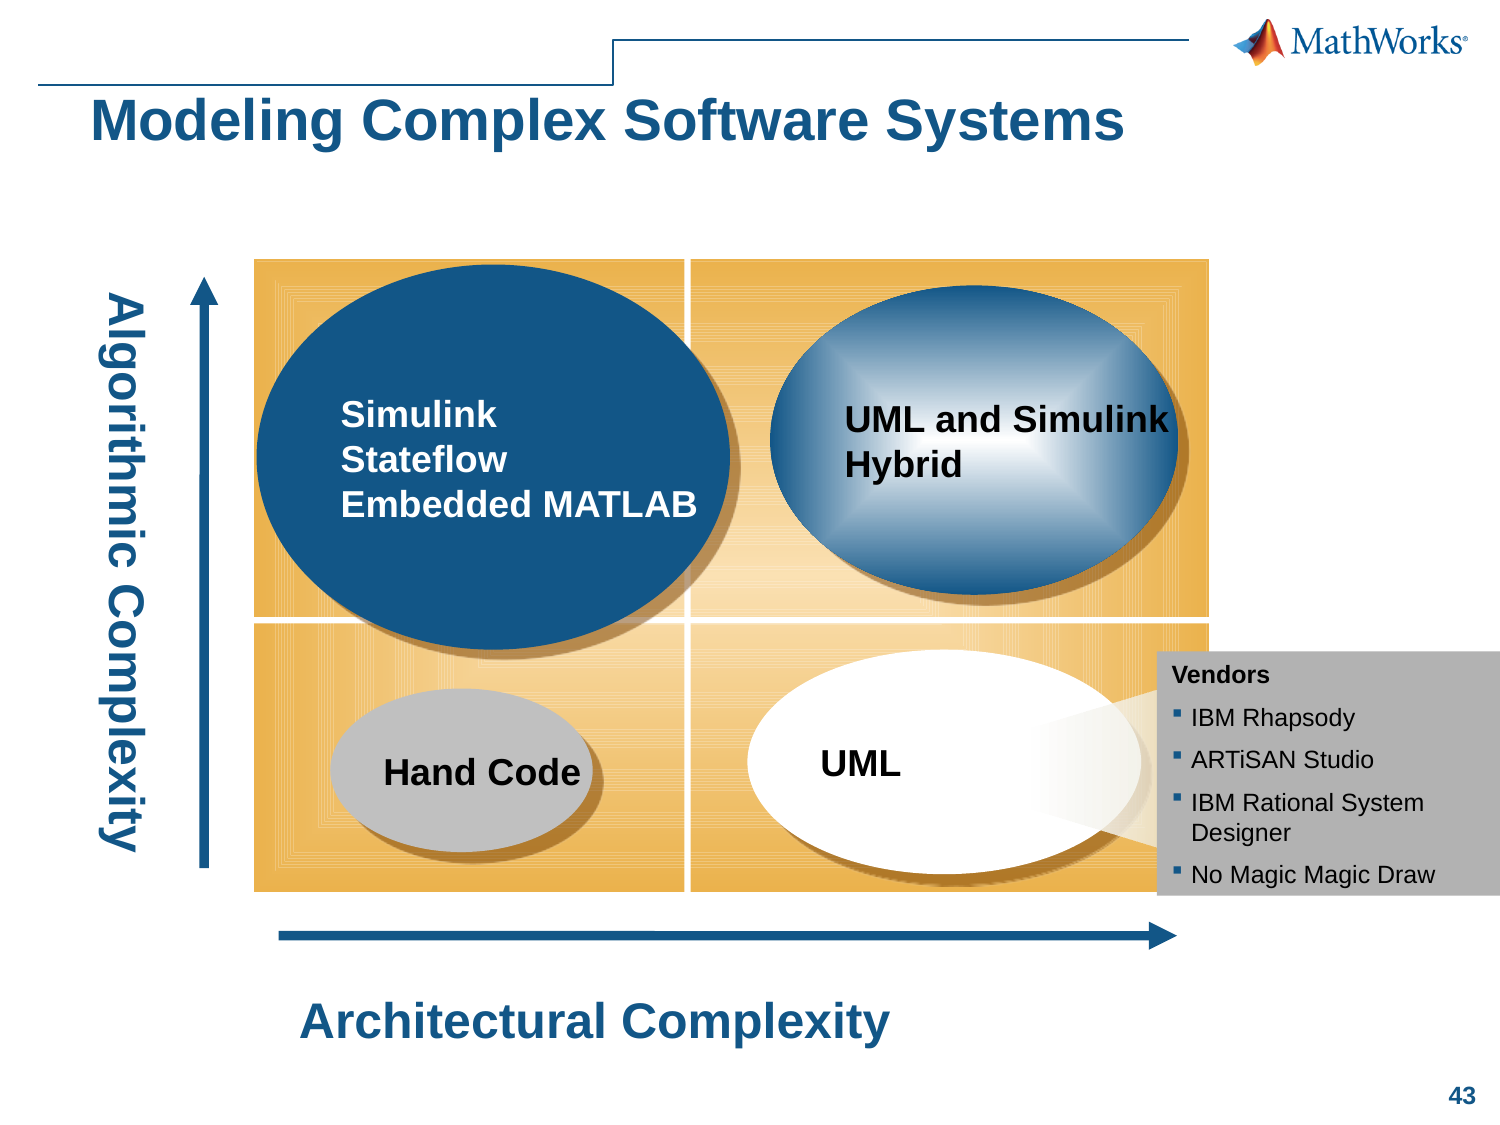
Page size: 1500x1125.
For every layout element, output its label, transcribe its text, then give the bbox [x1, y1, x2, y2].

text_box [278, 929, 1178, 942]
text_box Architectural Complexity [284, 981, 1190, 1056]
text_box Vendors IBM Rhapsody ARTiSAN Studio IBM Rational System Designer No Magic Magic Draw [1156, 651, 1500, 896]
text_box [1031, 689, 1156, 847]
text_box [250, 621, 1213, 896]
text_box UML [748, 650, 1111, 874]
text_box [250, 255, 1213, 620]
title Modeling Complex Software Systems [75, 75, 1400, 238]
text_box Simulink Stateflow Embedded MATLAB [256, 264, 730, 650]
text_box Hand Code [330, 688, 593, 853]
text_box UML and Simulink Hybrid [770, 285, 1179, 595]
text_box [198, 276, 211, 869]
text_box Algorithmic Complexity [76, 276, 167, 869]
picture [1226, 7, 1483, 78]
